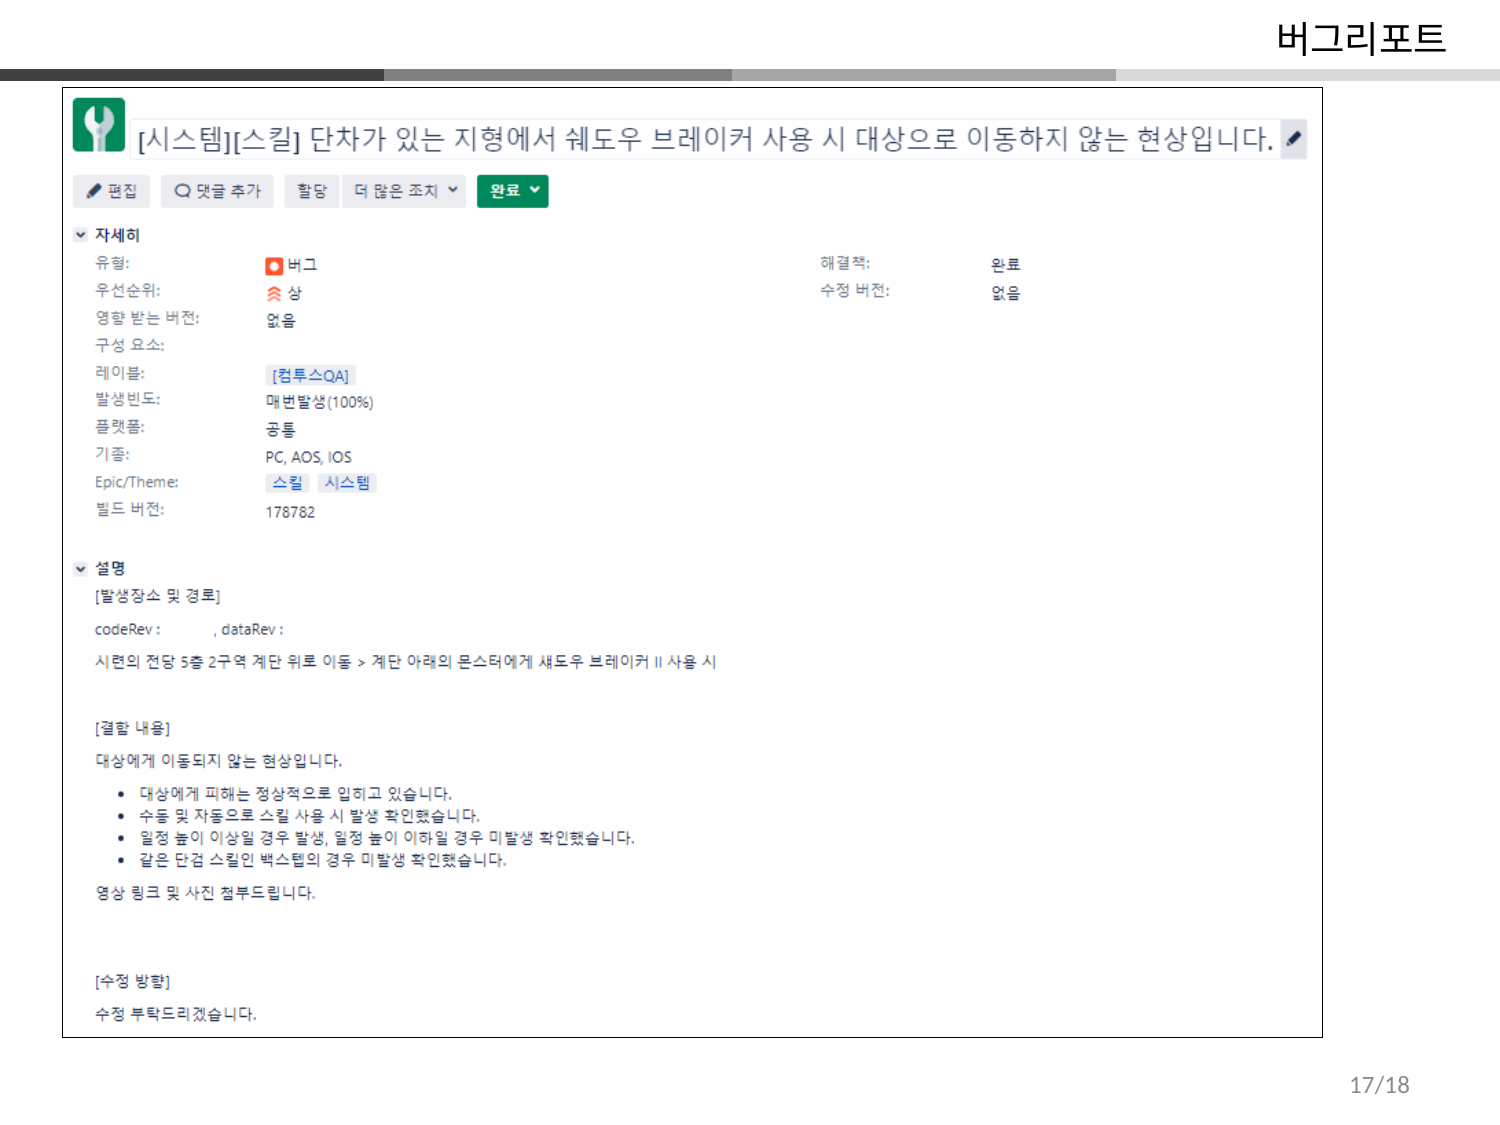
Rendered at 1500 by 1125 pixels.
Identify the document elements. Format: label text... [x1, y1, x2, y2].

slide_number 17/18 [1074, 1061, 1425, 1107]
picture [61, 87, 1324, 1038]
text_box 버그리포트 [1261, 9, 1464, 69]
